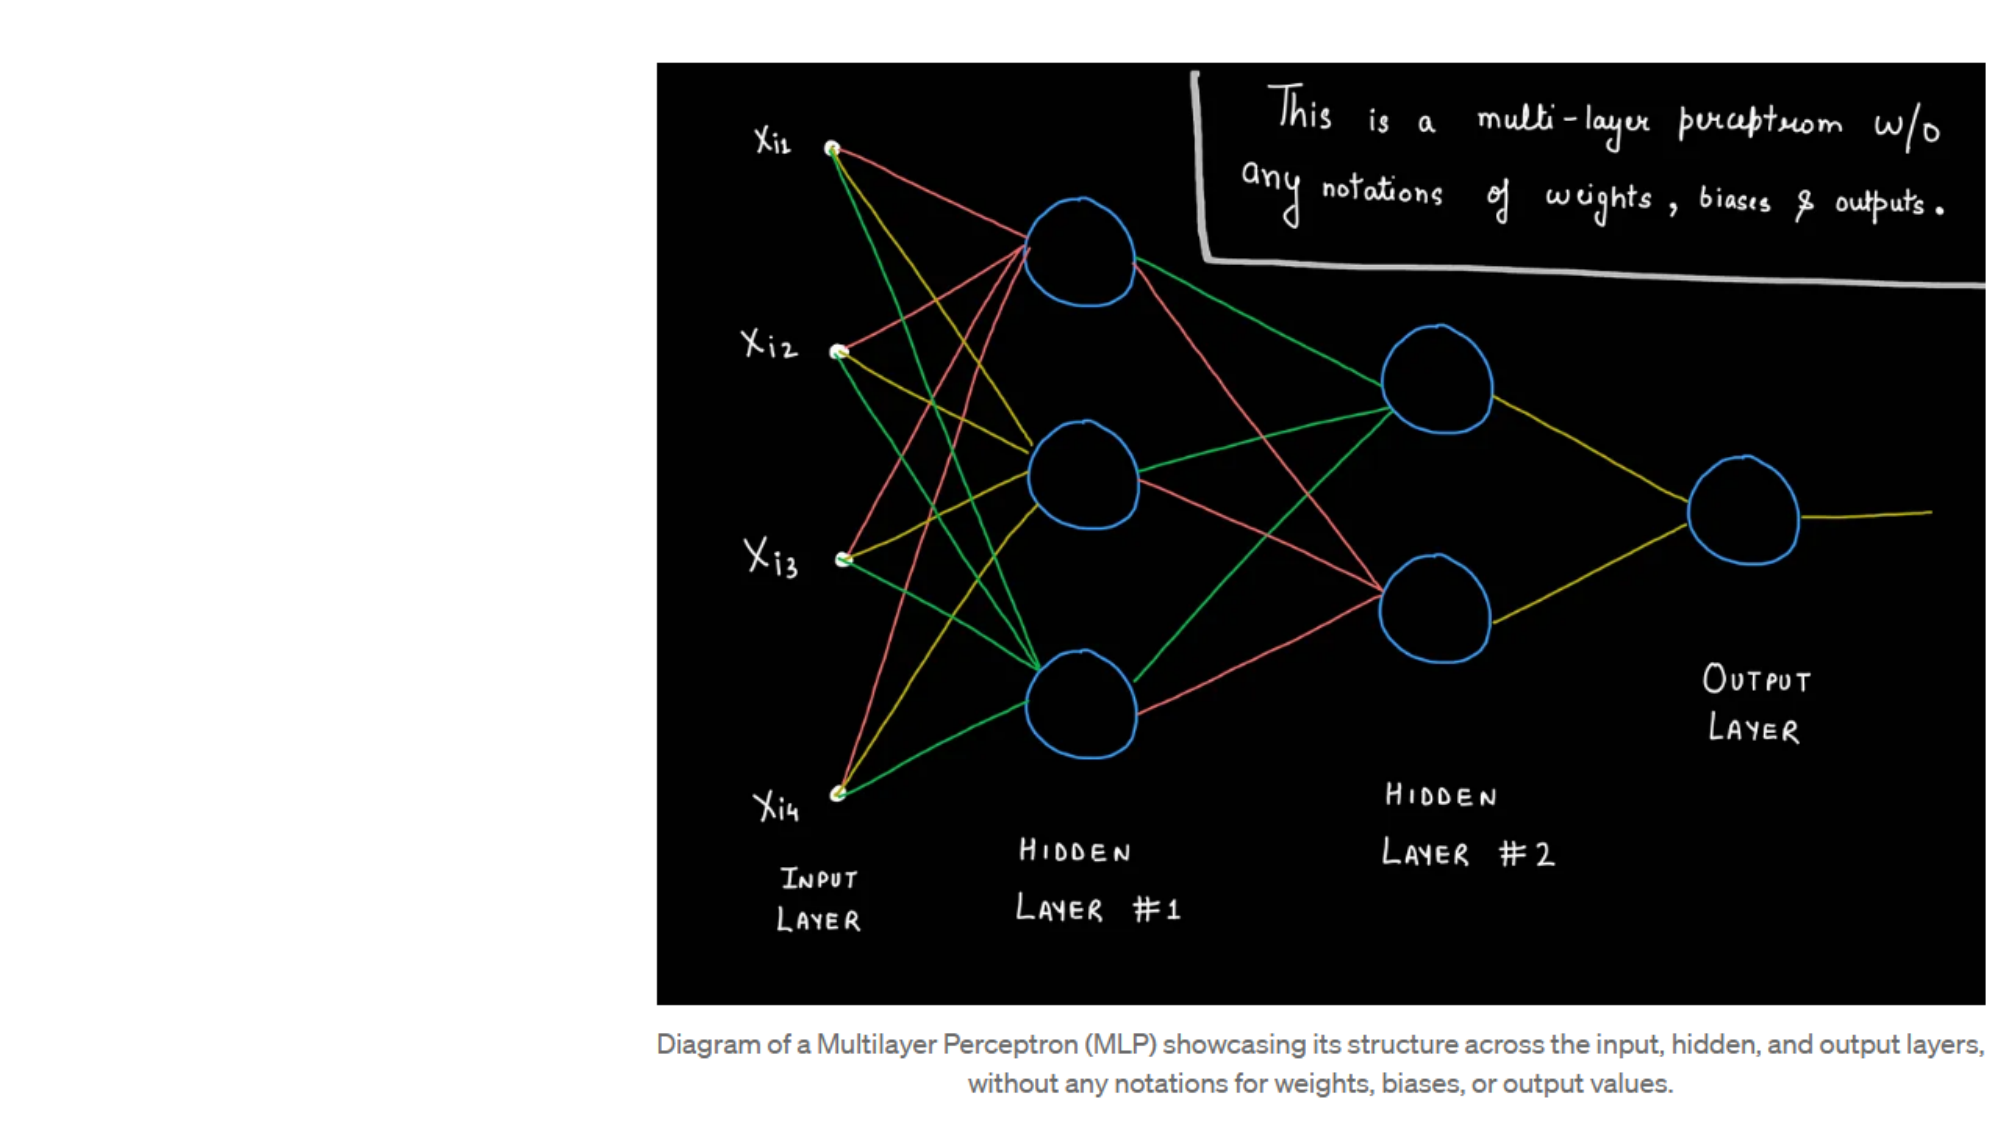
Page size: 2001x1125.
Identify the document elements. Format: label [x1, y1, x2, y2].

picture [651, 49, 2000, 1104]
